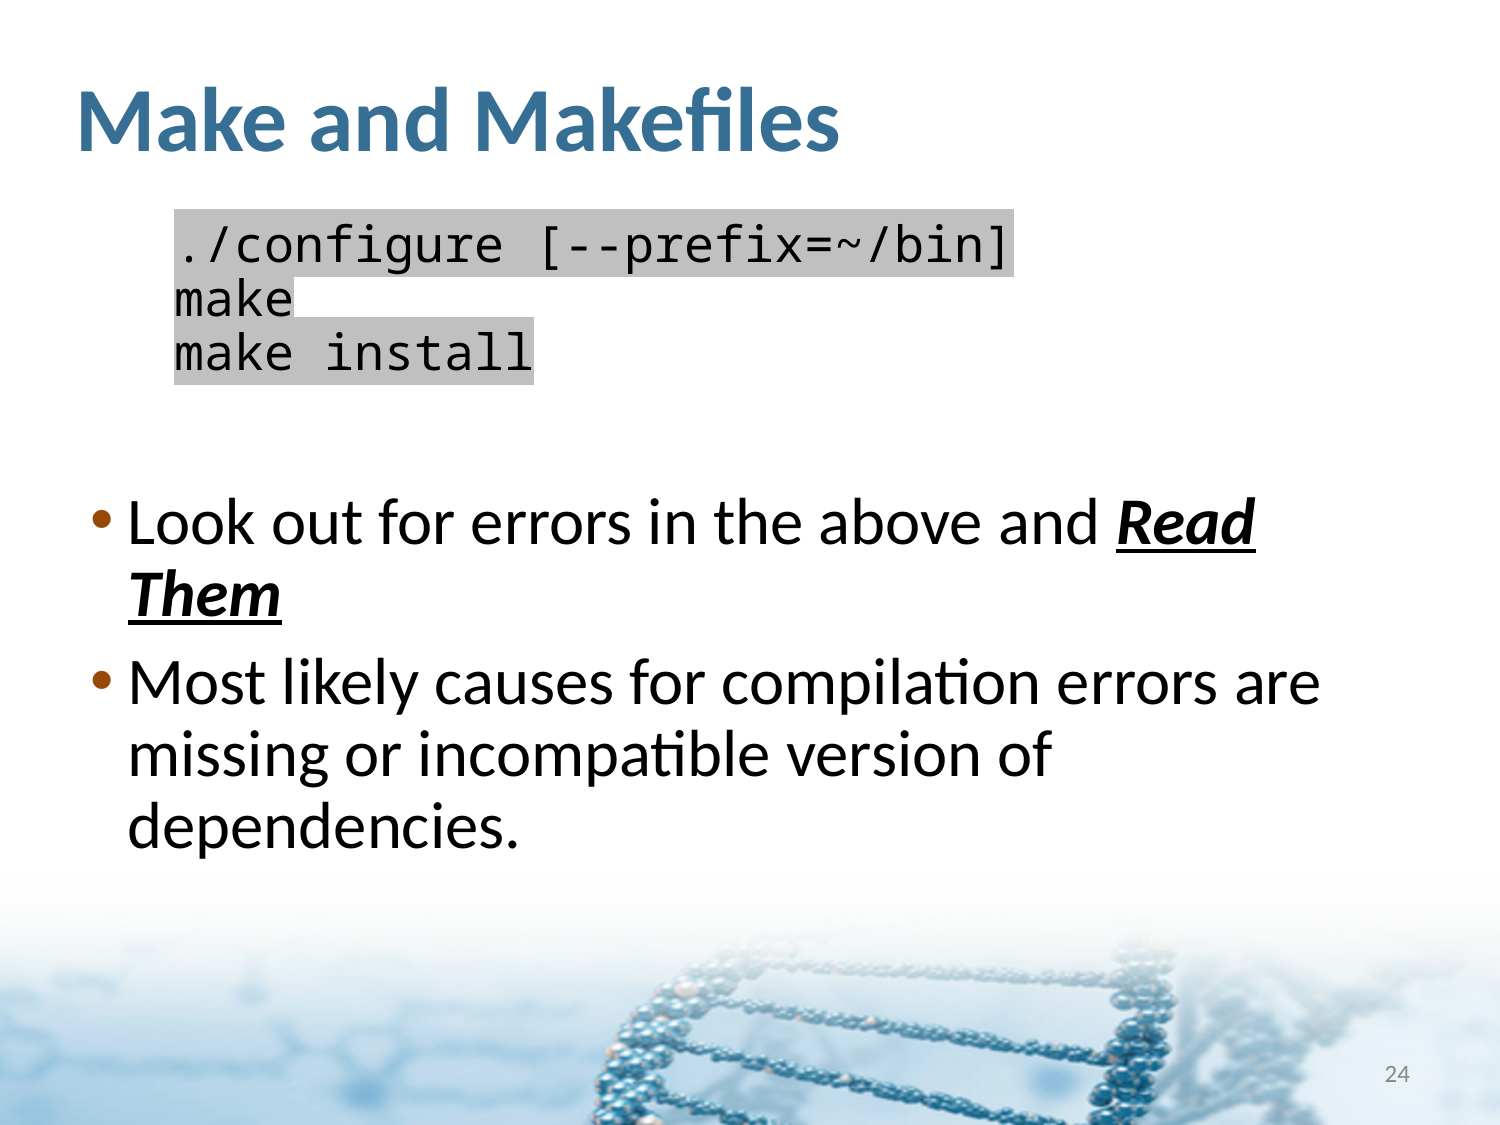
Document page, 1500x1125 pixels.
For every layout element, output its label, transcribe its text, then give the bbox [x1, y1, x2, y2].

list ./configure [--prefix=~/bin] make make install Look out for errors in the above and Read Them Most likely causes for compilation errors are missing or incompatible version of dependencies. [75, 211, 1425, 998]
title Make and Makefiles [60, 20, 1455, 209]
picture [0, 862, 1500, 1125]
slide_number 24 [1074, 1042, 1425, 1103]
